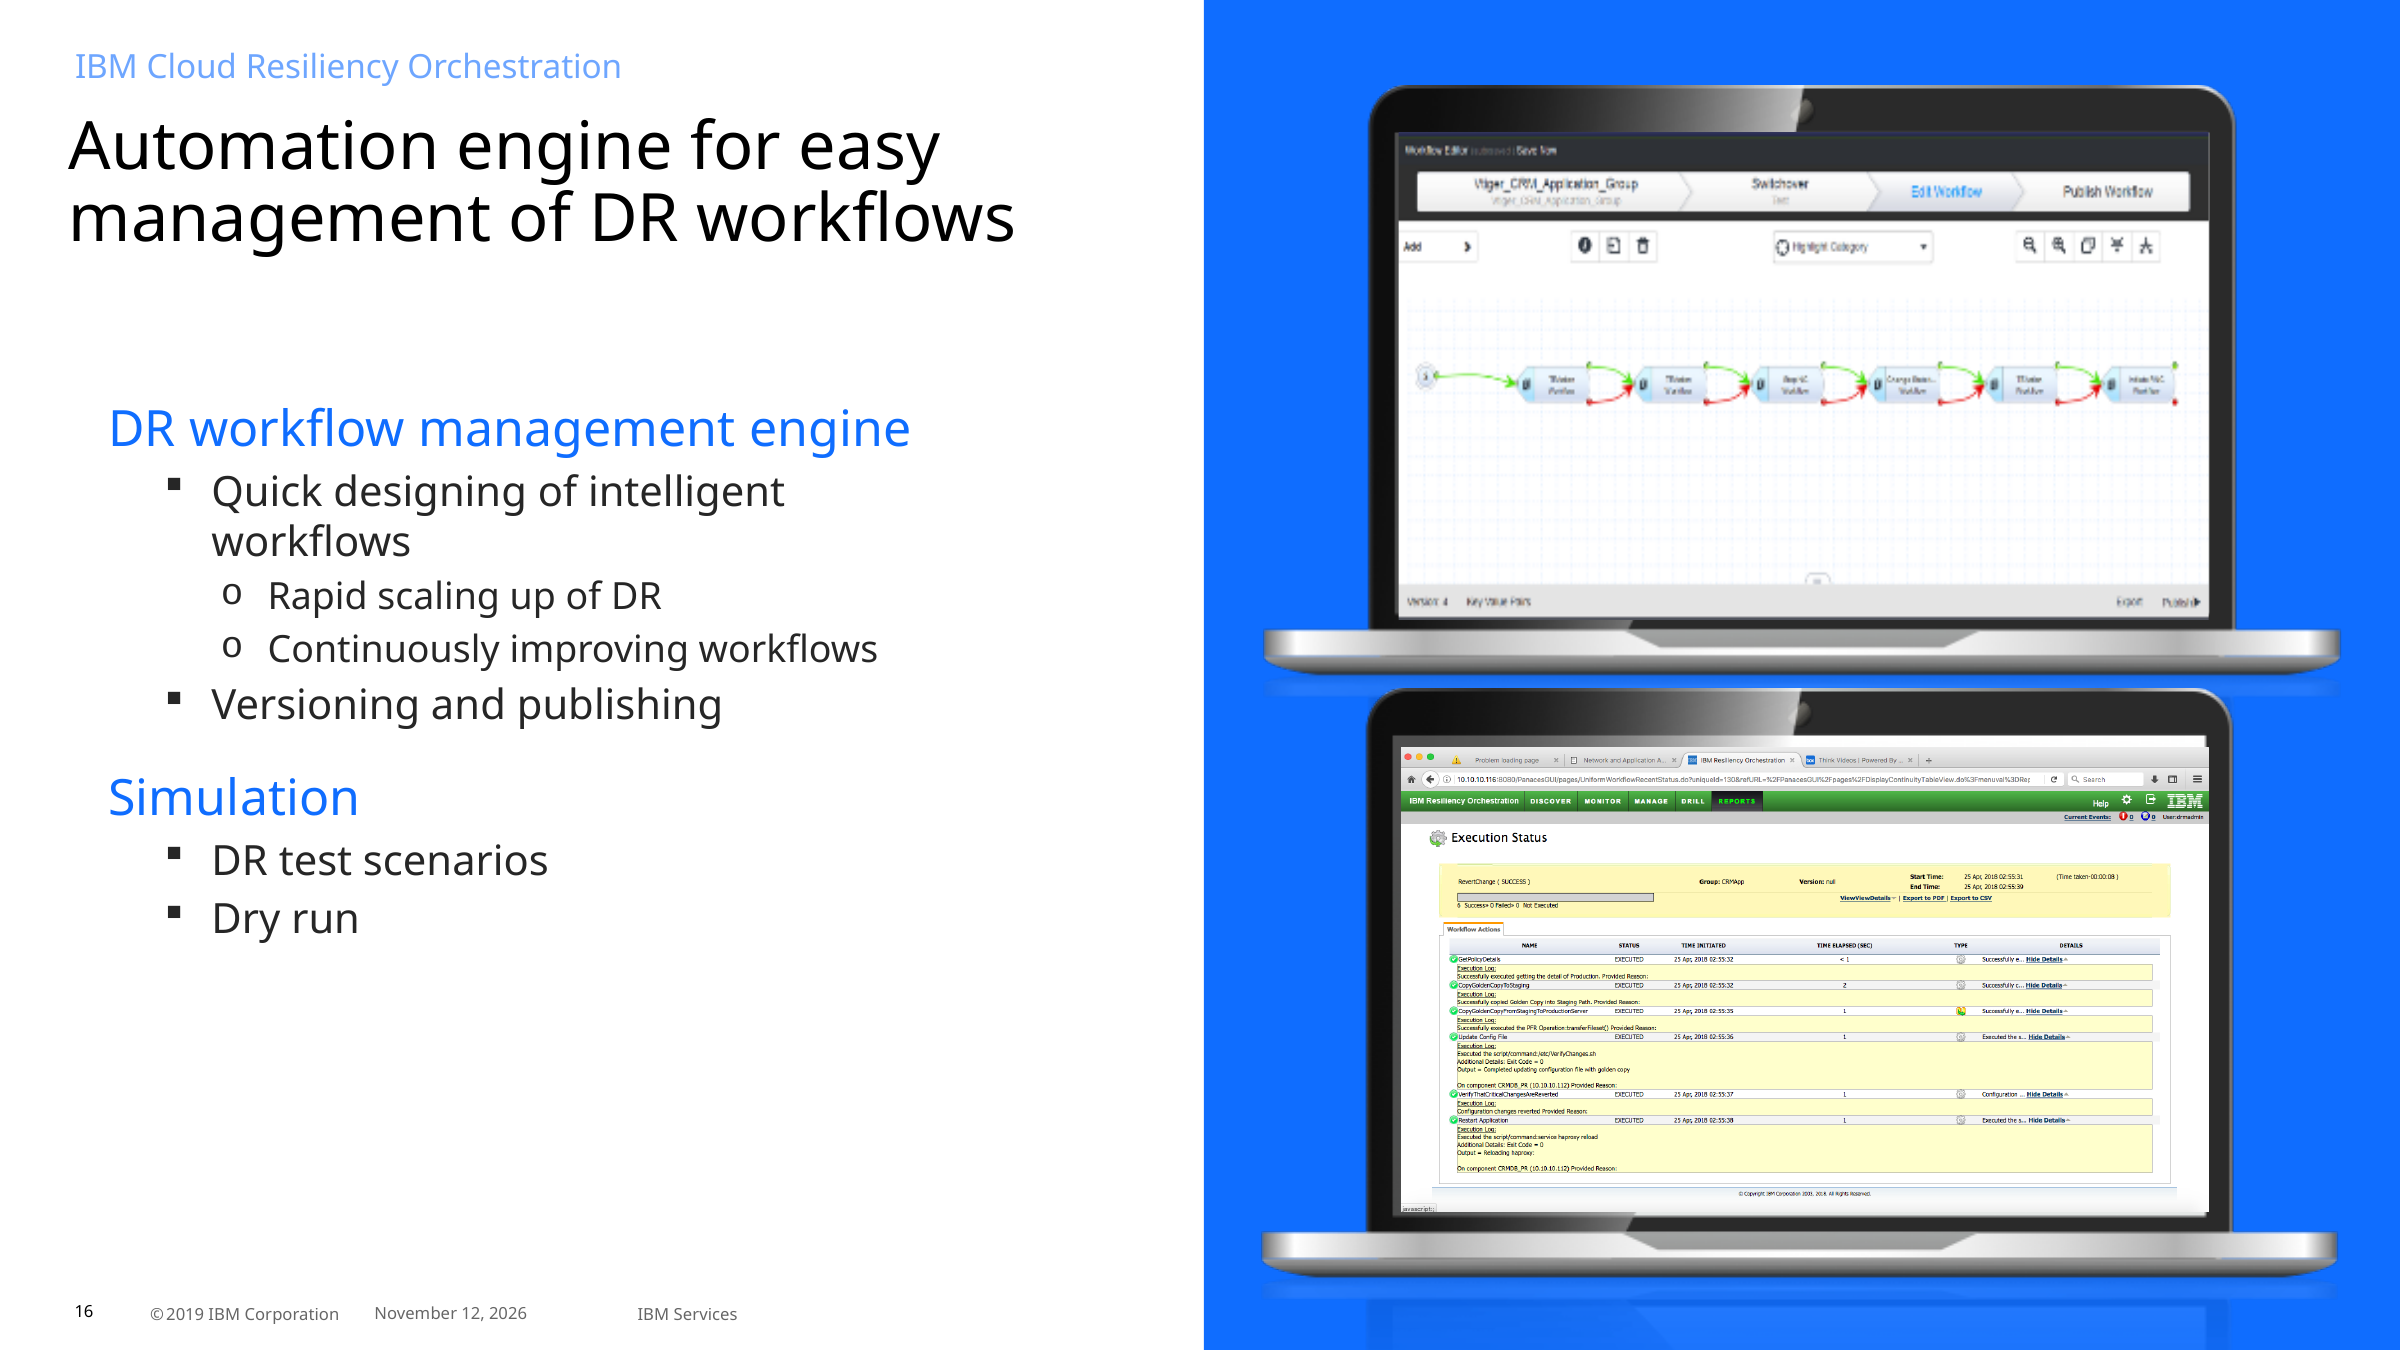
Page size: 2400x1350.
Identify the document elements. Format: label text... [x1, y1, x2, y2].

text_box DR workflow management engine Quick designing of intelligent workflows Rapid scaling up of DR Continuously improving workflows Versioning and publishing [93, 388, 998, 736]
text_box IBM Cloud Resiliency Orchestration [74, 43, 1155, 89]
text_box Simulation DR test scenarios Dry run [93, 758, 715, 950]
title Automation engine for easy management of DR workflows [57, 106, 1118, 293]
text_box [1262, 85, 2343, 966]
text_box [1259, 688, 2340, 1350]
text_box [1203, 0, 2400, 1350]
